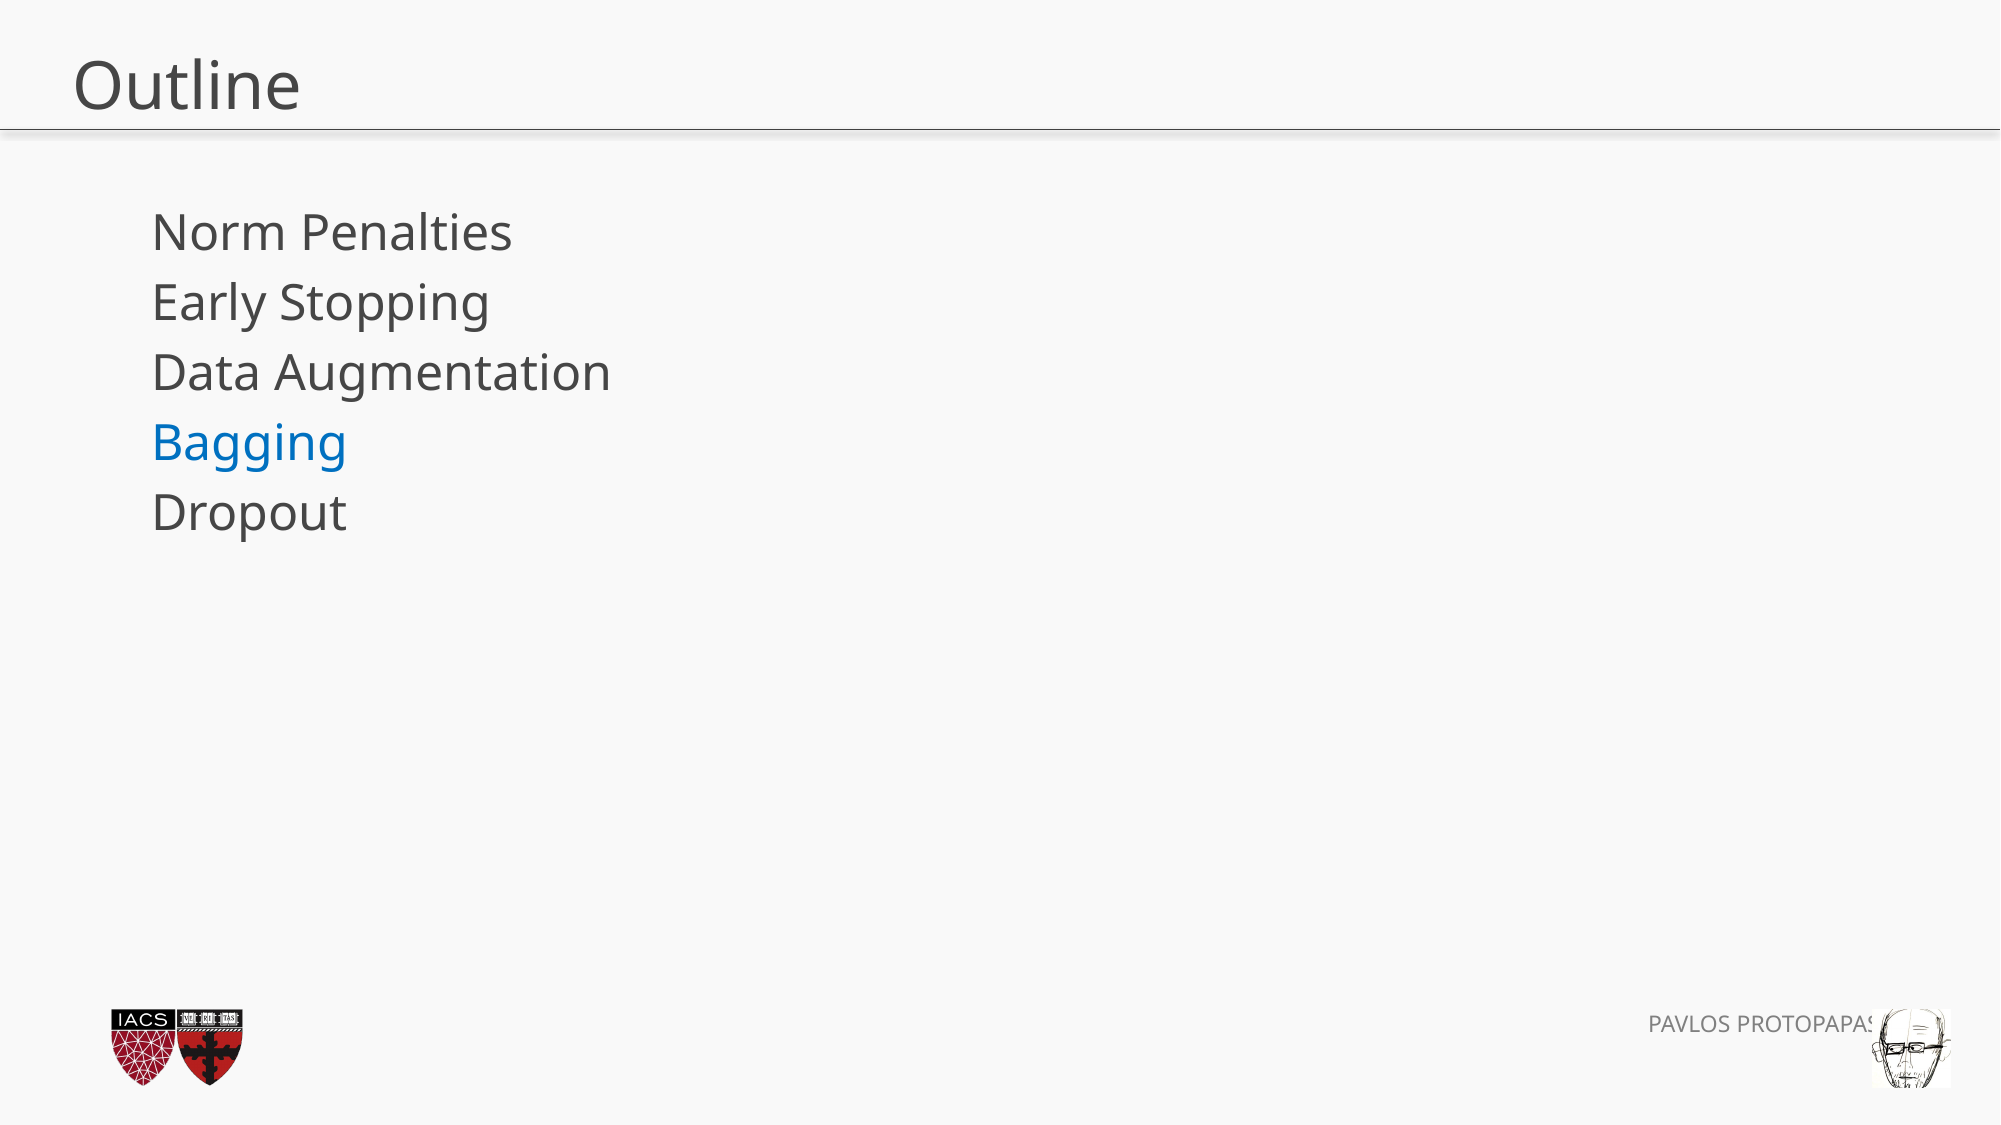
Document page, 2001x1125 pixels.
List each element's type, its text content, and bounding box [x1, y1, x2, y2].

picture [109, 1009, 243, 1086]
list Norm Penalties Early Stopping Data Augmentation Bagging Dropout [136, 193, 1831, 540]
picture [1872, 1009, 1951, 1088]
title Outline [57, 35, 1943, 162]
